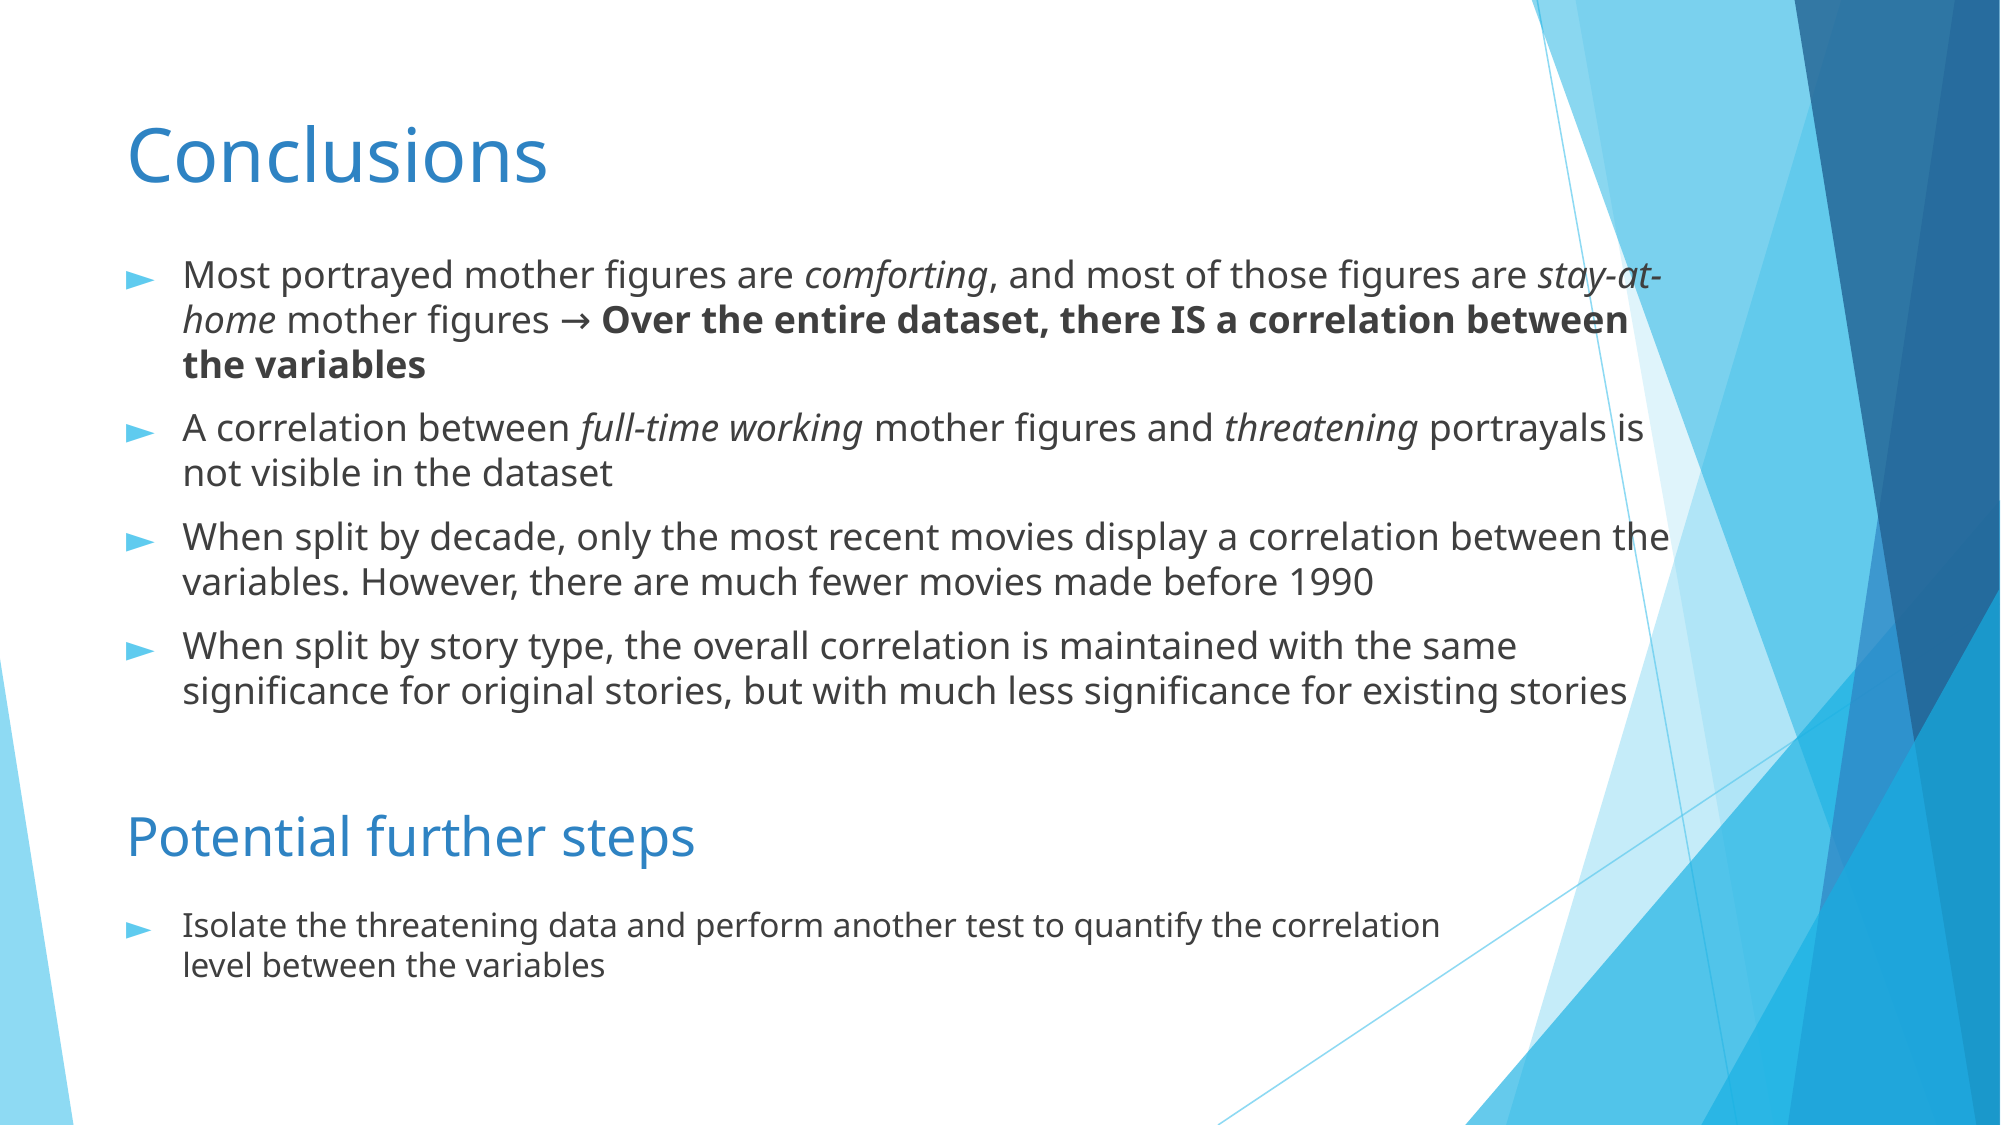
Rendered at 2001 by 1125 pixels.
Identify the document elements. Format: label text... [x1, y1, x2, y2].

list Most portrayed mother figures are comforting, and most of those figures are stay-at-home mother figures → Over the entire dataset, there IS a correlation between the variables A correlation between full-time working mother figures and threatening portrayals is not visible in the dataset When split by decade, only the most recent movies display a correlation between the variables. However, there are much fewer movies made before 1990 When split by story type, the overall correlation is maintained with the same significance for original stories, but with much less significance for existing stories [111, 243, 1700, 776]
title Conclusions [111, 99, 1522, 226]
list Isolate the threatening data and perform another test to quantify the correlation level between the variables [111, 896, 1522, 1009]
title Potential further steps [111, 794, 1522, 878]
